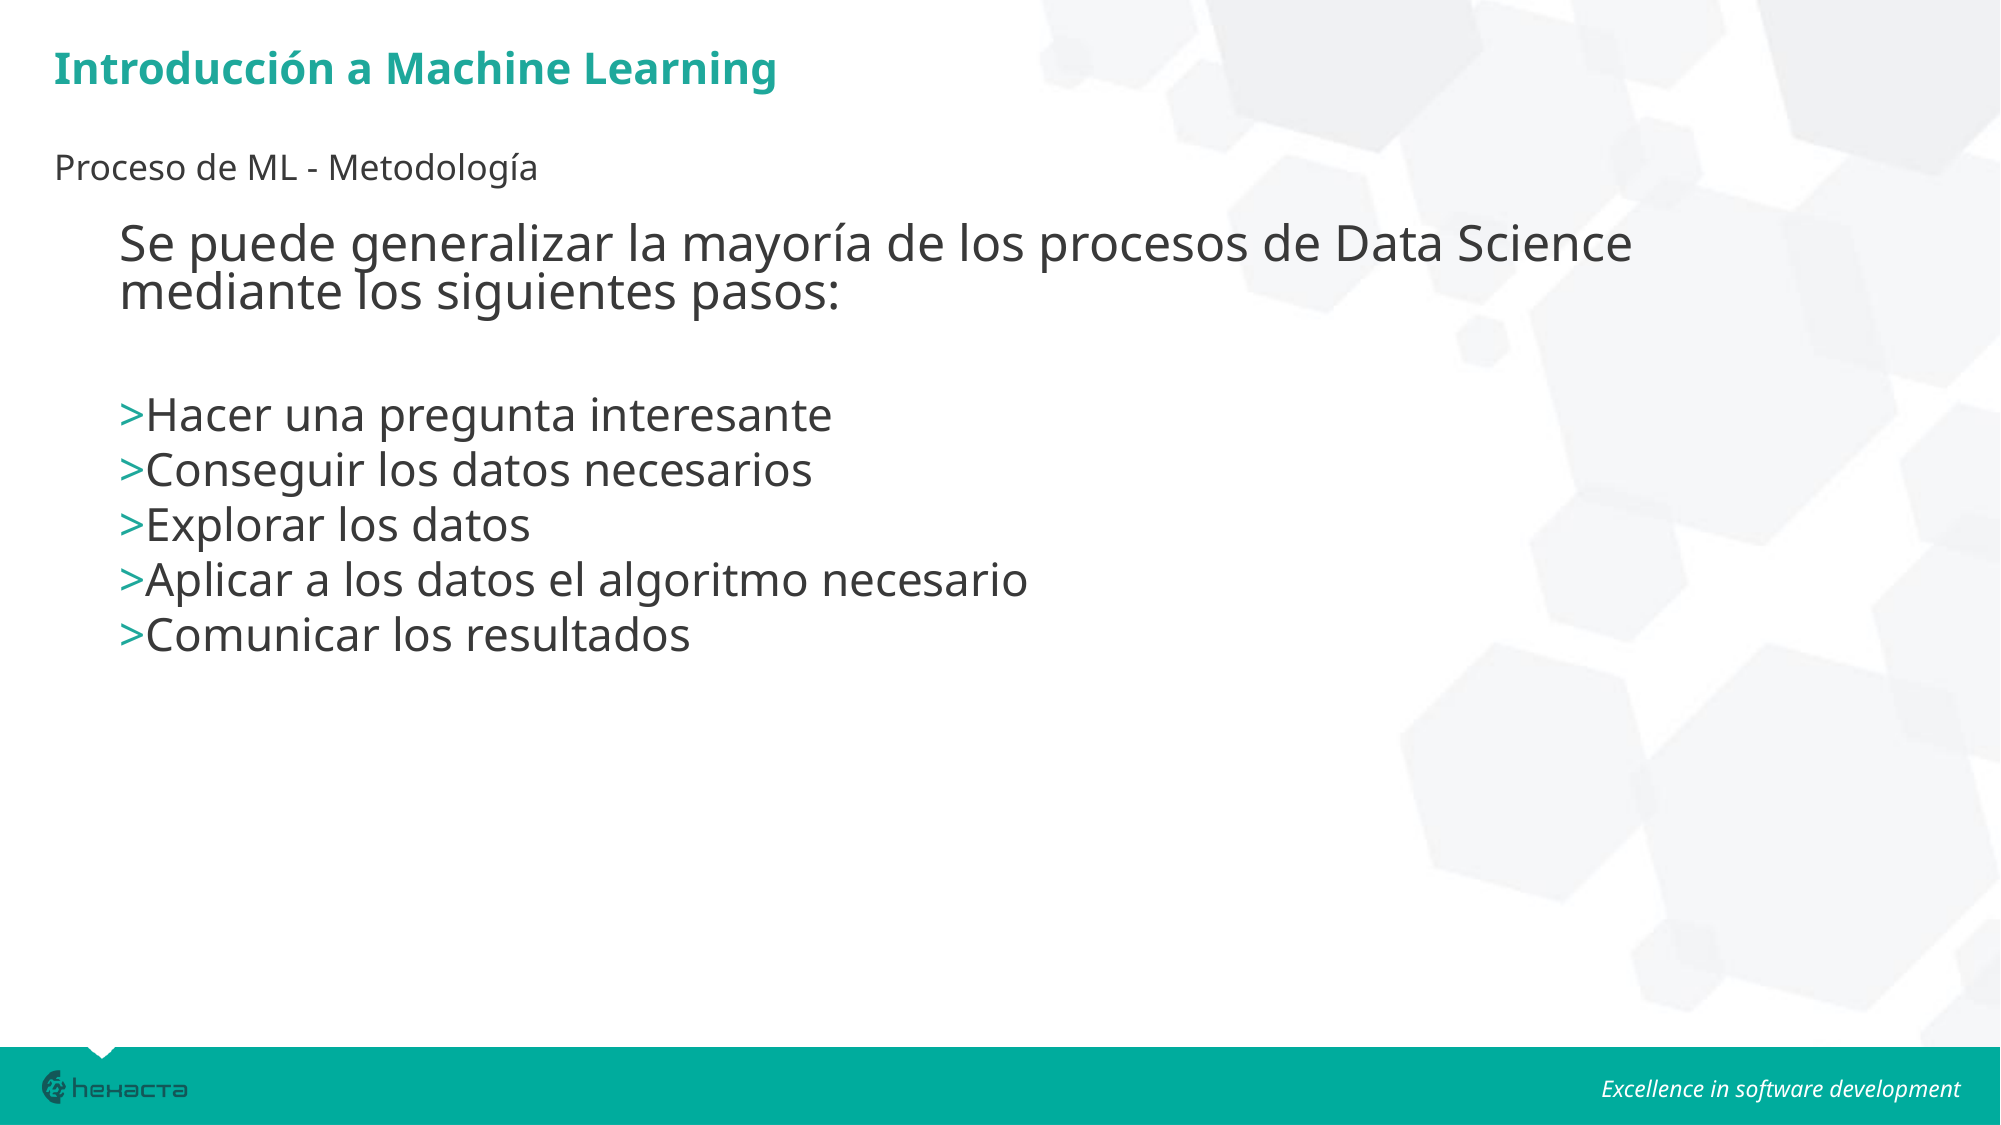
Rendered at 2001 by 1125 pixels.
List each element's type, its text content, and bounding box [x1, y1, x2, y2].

text_box Se puede generalizar la mayoría de los procesos de Data Science mediante los siguientes pasos: Hacer una pregunta interesante Conseguir los datos necesarios Explorar los datos Aplicar a los datos el algoritmo necesario Comunicar los resultados [104, 215, 1877, 854]
list Proceso de ML - Metodología [39, 137, 1961, 200]
picture [0, 0, 2001, 1125]
list Introducción a Machine Learning [39, 43, 1961, 122]
